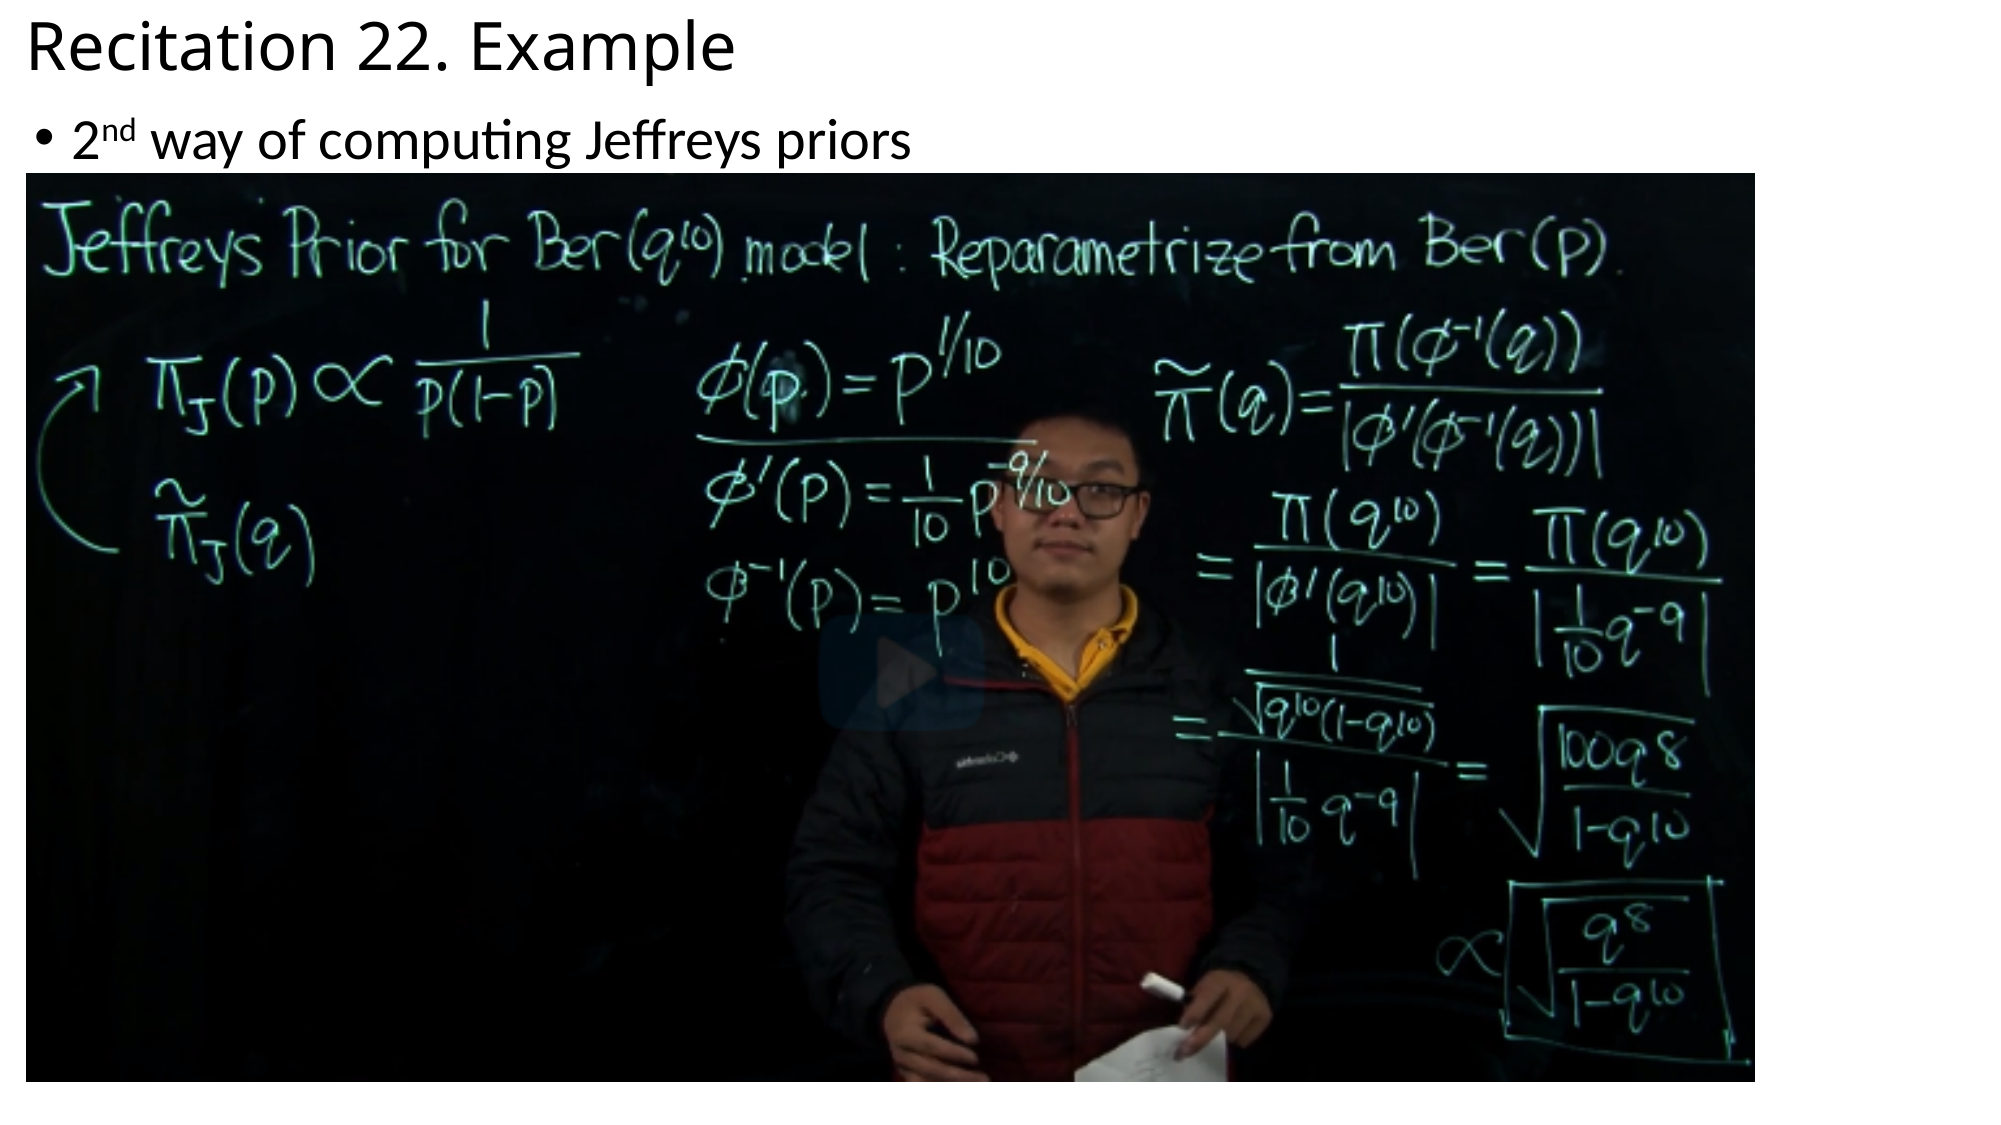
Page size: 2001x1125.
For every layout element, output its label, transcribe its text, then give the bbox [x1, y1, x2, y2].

picture [26, 173, 1755, 1082]
title Recitation 22. Example [10, 4, 1974, 93]
list 2nd way of computing Jeffreys priors [19, 101, 1989, 1102]
